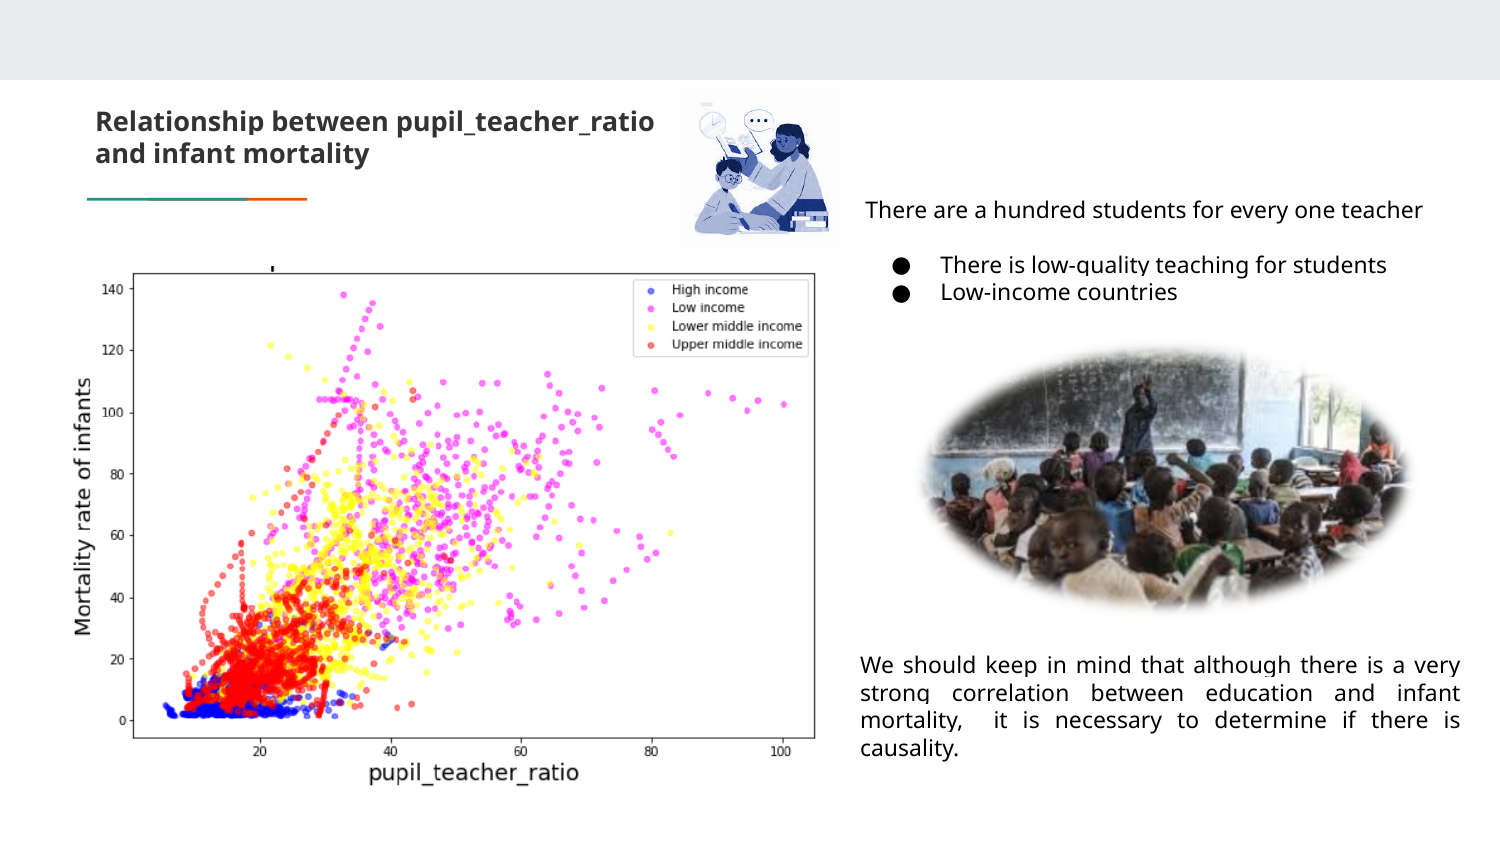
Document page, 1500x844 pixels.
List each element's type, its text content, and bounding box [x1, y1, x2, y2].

text_box We should keep in mind that although there is a very strong correlation between education and infant mortality, it is necessary to determine if there is causality. [844, 636, 1477, 776]
text_box Relationship between pupil_teacher_ratio and infant mortality [80, 88, 672, 184]
picture [910, 335, 1422, 623]
text_box There are a hundred students for every one teacher There is low-quality teaching for students Low-income countries [850, 180, 1482, 321]
picture [680, 88, 841, 249]
picture [51, 265, 823, 794]
